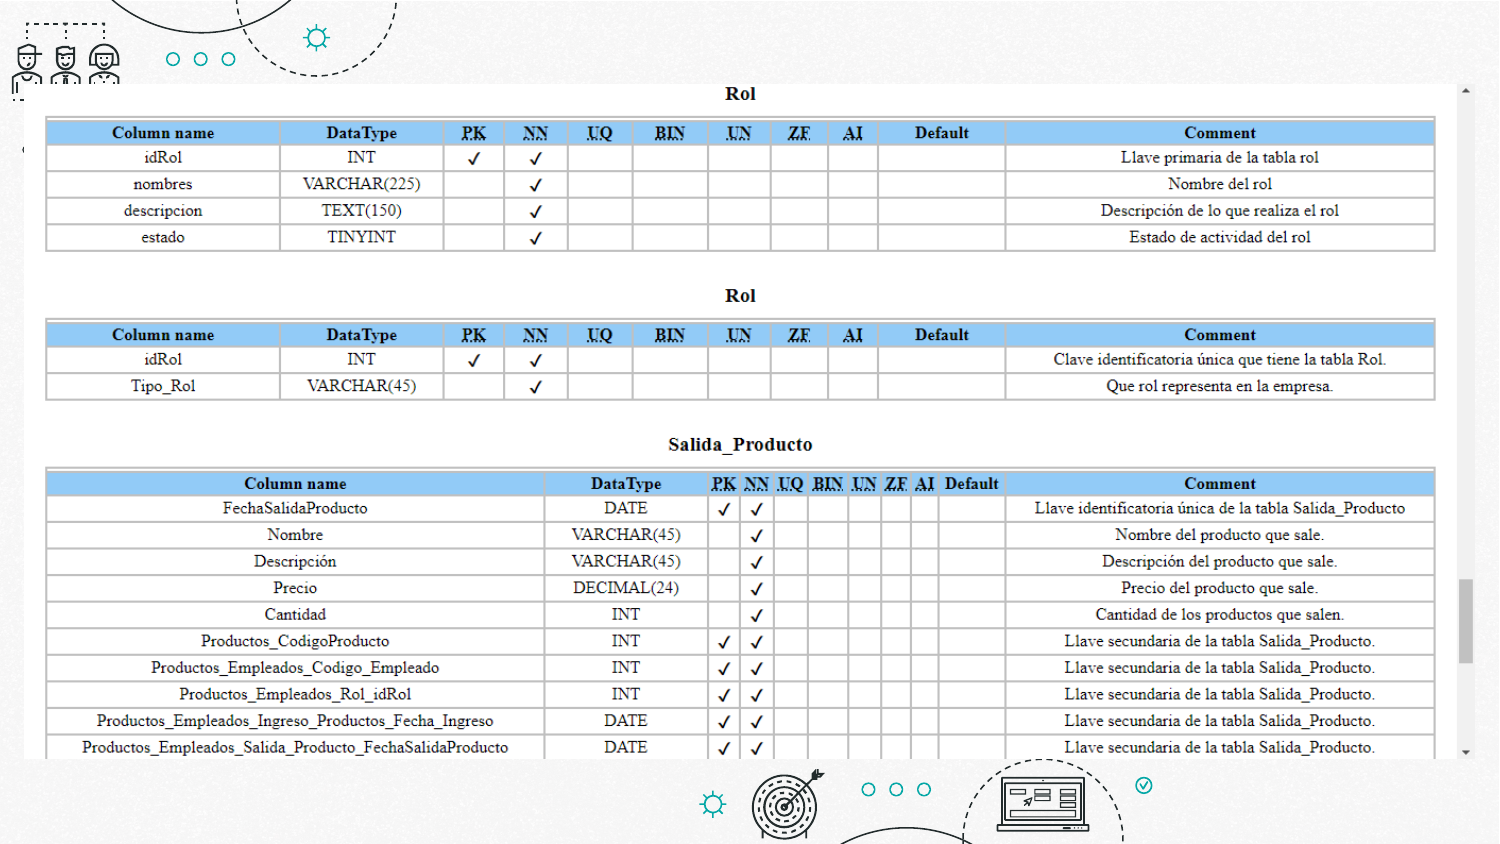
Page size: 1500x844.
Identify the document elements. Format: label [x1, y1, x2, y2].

picture [24, 84, 1476, 760]
